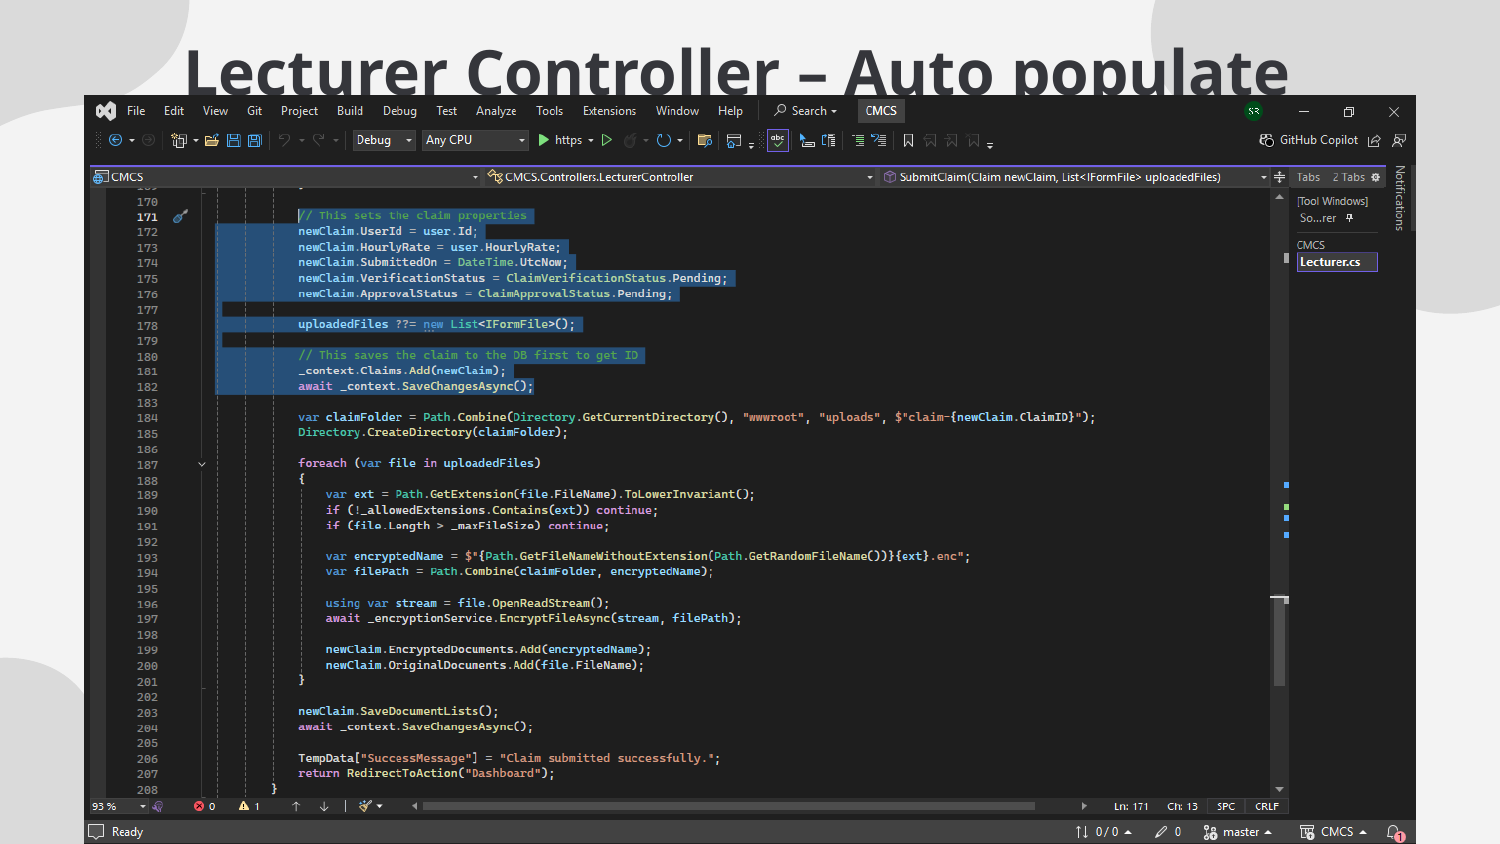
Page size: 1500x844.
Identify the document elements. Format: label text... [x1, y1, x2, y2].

picture [83, 94, 1416, 844]
title Lecturer Controller – Auto populate [168, 17, 1362, 93]
